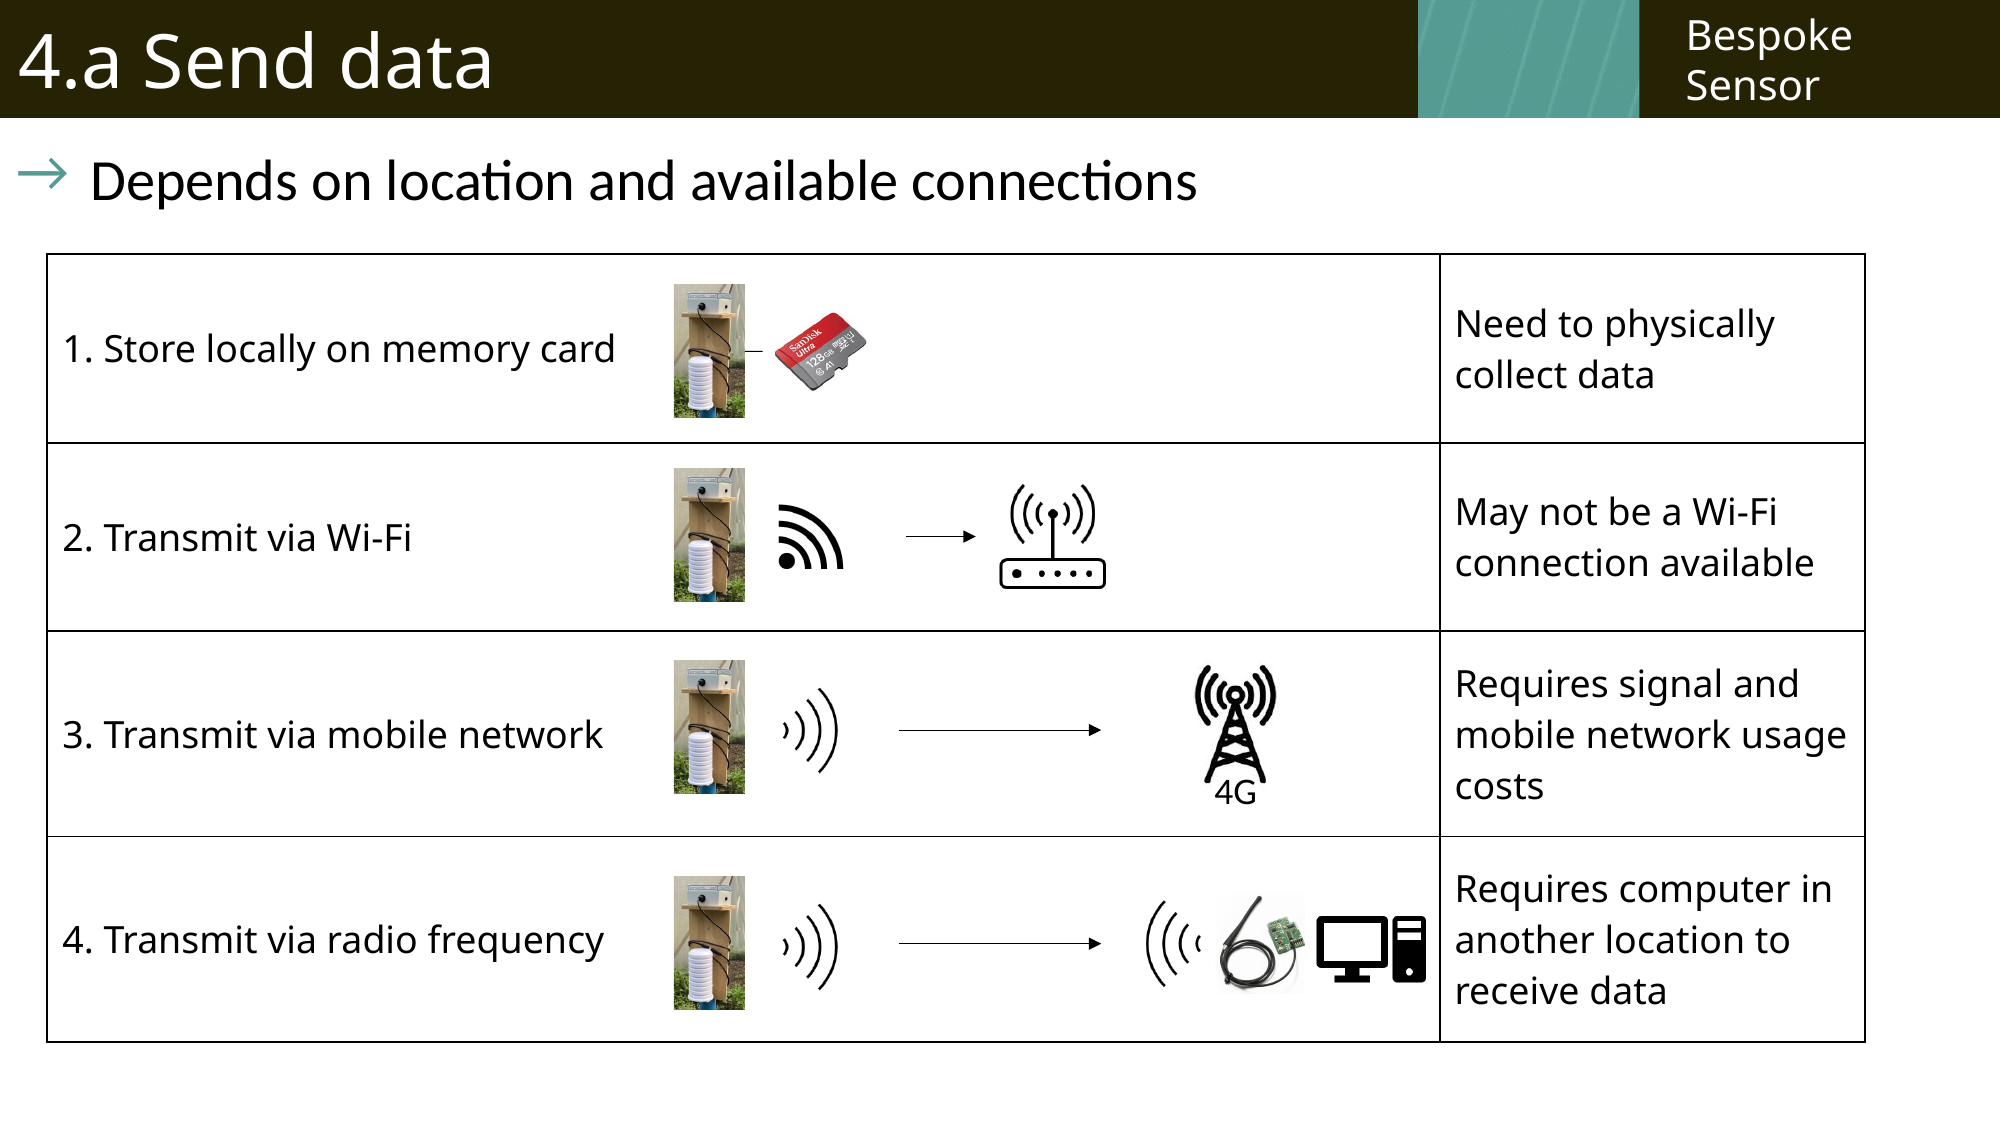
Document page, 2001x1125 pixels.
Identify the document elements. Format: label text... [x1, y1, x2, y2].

table_header Need to physically collect data [1441, 255, 1864, 442]
picture [1314, 892, 1428, 1006]
table_header 1. Store locally on memory card [48, 255, 1439, 442]
text_box 4.a Send data [3, 6, 1279, 112]
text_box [1188, 660, 1292, 820]
table_cell Requires signal and mobile network usage costs [1441, 632, 1864, 836]
table_cell 3. Transmit via mobile network [48, 632, 1439, 836]
picture [673, 468, 745, 602]
table_cell 2. Transmit via Wi-Fi [48, 444, 1439, 630]
picture [761, 488, 859, 586]
picture [976, 460, 1128, 611]
text_box Depends on location and available connections [2, 134, 2000, 220]
picture [673, 284, 745, 418]
picture [1418, 0, 1640, 118]
picture [762, 293, 879, 410]
table_cell Requires computer in another location to receive data [1441, 837, 1864, 1041]
picture [673, 660, 875, 795]
table_cell 4. Transmit via radio frequency [48, 837, 1439, 1041]
table_cell May not be a Wi-Fi connection available [1441, 444, 1864, 630]
picture [673, 876, 875, 1012]
picture [1108, 878, 1305, 1009]
